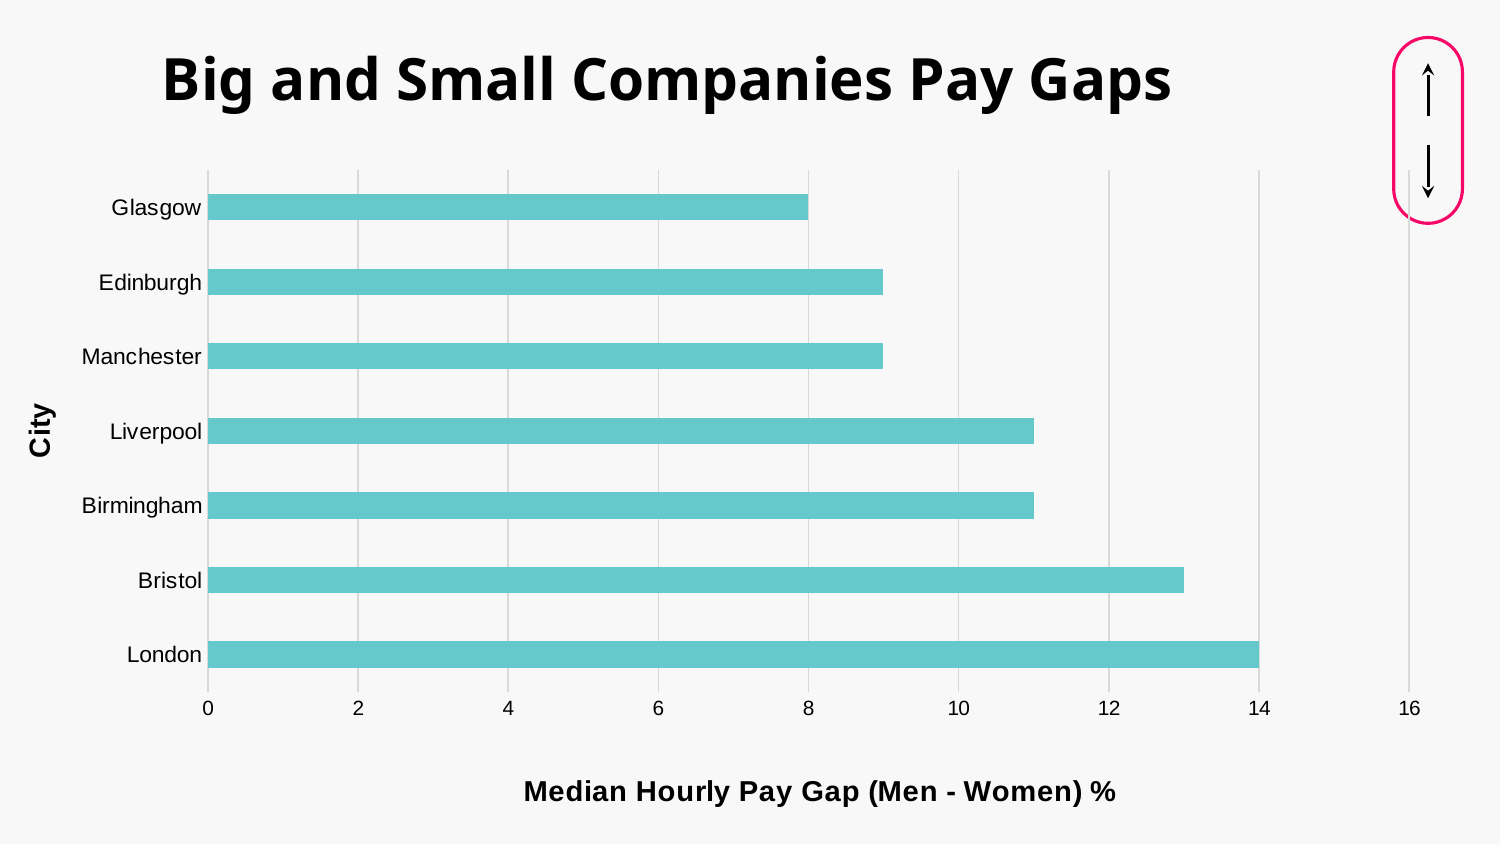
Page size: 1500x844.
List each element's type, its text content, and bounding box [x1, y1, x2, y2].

title Big and Small Companies Pay Gaps [90, 27, 1243, 143]
text_box [1393, 37, 1463, 145]
chart [0, 145, 1463, 817]
